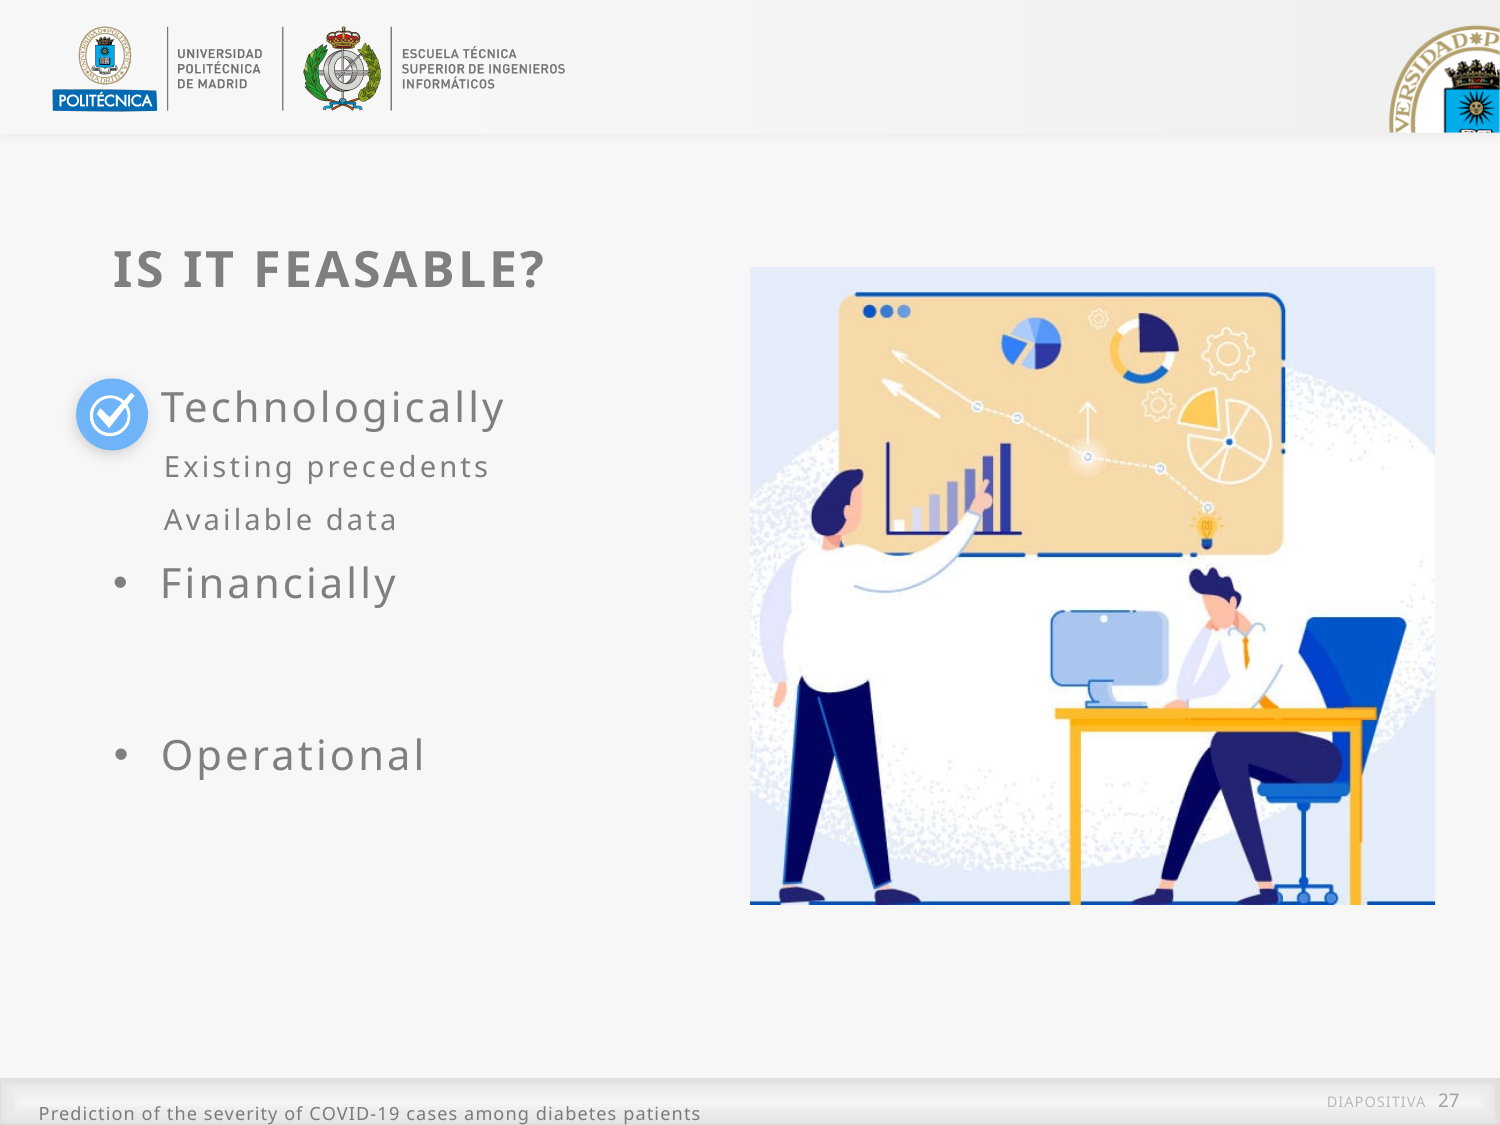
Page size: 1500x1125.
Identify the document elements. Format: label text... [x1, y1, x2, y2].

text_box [76, 378, 149, 451]
picture [30, 4, 587, 134]
list Technologically [114, 386, 579, 496]
picture [749, 267, 1436, 905]
text_box Financially [113, 562, 578, 608]
text_box Is it feasable? [113, 244, 775, 299]
picture [1387, 23, 1500, 133]
text_box Prediction of the severity of COVID-19 cases among diabetes patients [32, 1077, 1137, 1125]
picture [1470, 101, 1483, 115]
text_box Existing precedents Available data [163, 452, 749, 537]
text_box Operational [113, 733, 504, 779]
